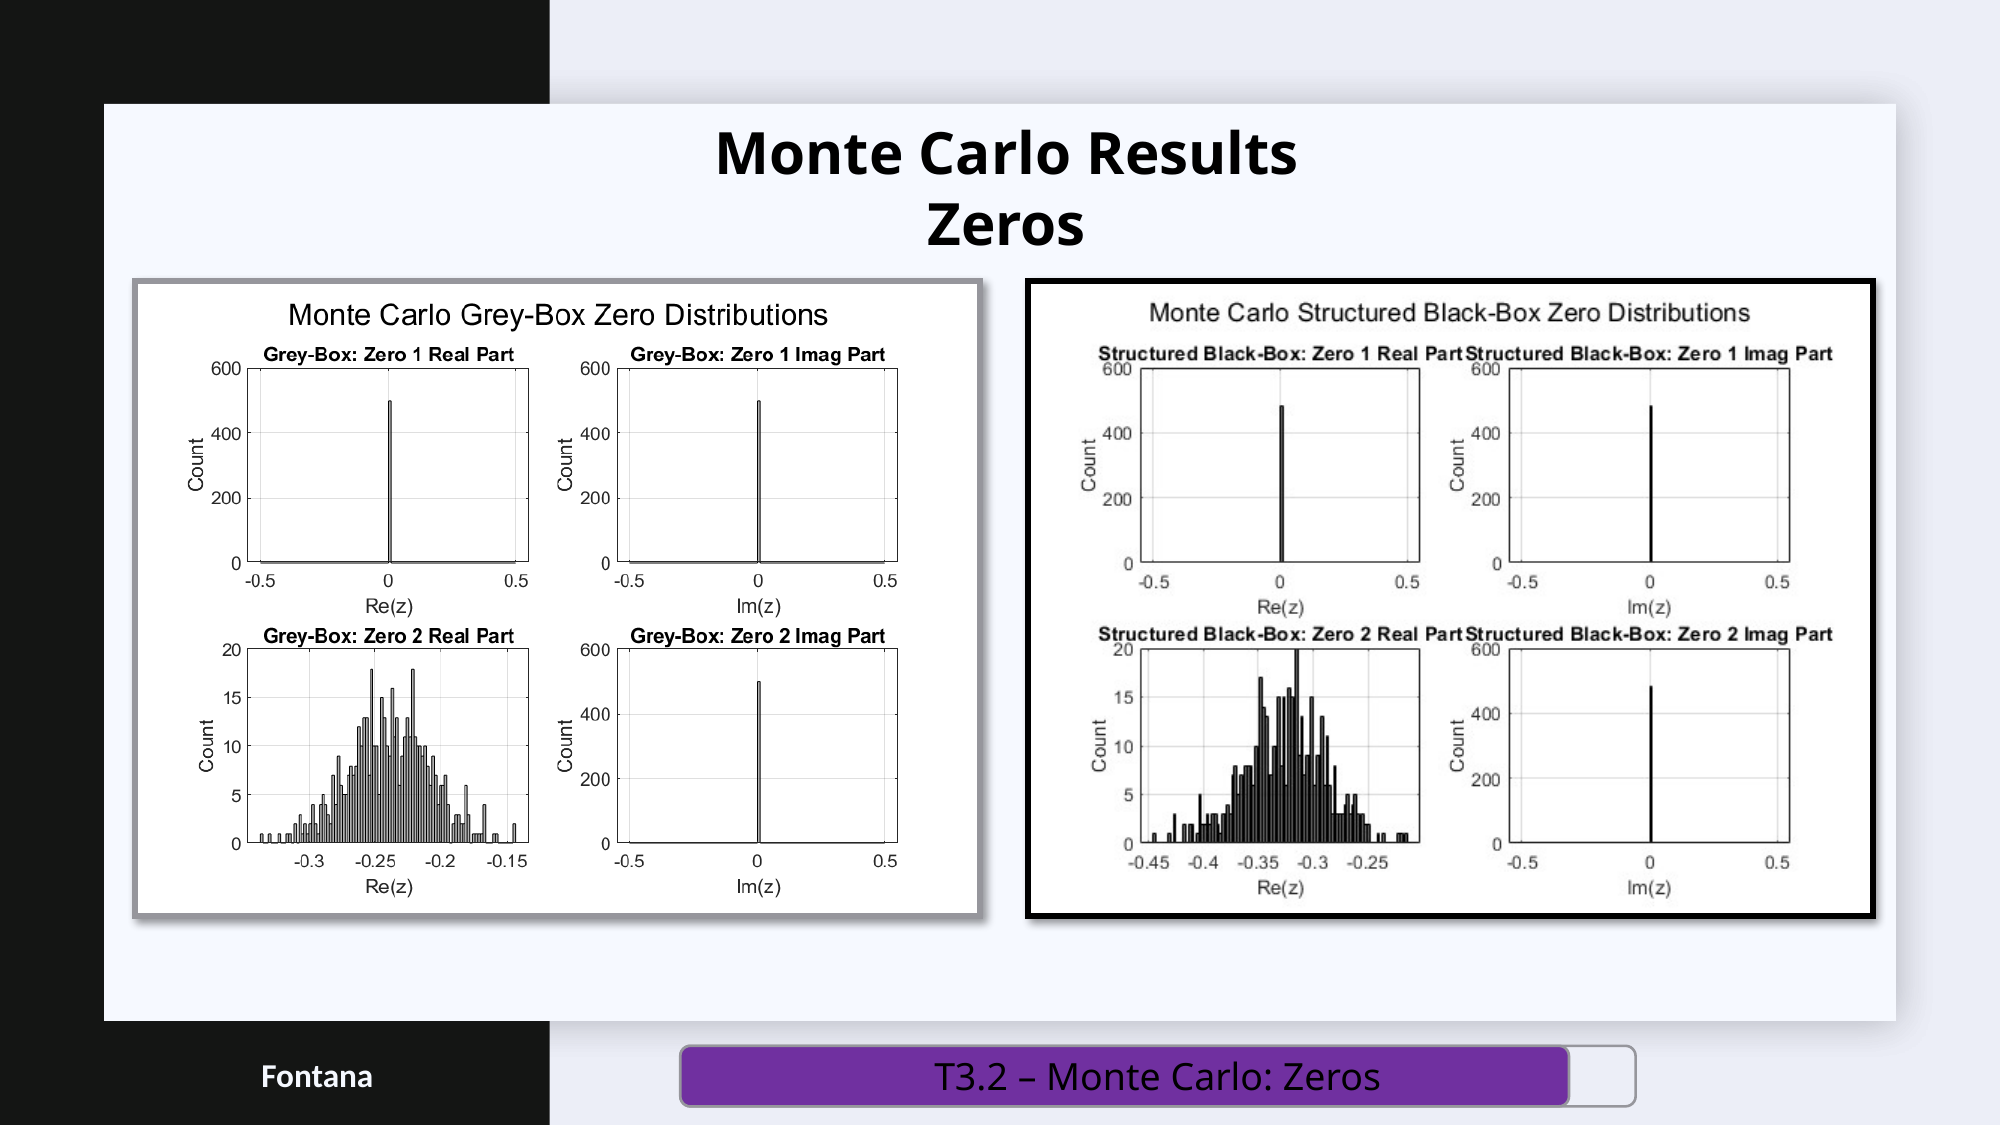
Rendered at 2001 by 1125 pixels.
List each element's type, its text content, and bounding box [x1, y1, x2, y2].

text_box [678, 1044, 1571, 1108]
text_box [1563, 1044, 1637, 1108]
text_box Monte Carlo Results Zeros [538, 109, 1476, 264]
text_box T3.2 – Monte Carlo: Zeros [919, 1045, 1397, 1106]
picture [1030, 283, 1871, 914]
text_box Fontana [113, 1046, 523, 1102]
picture [137, 283, 978, 914]
